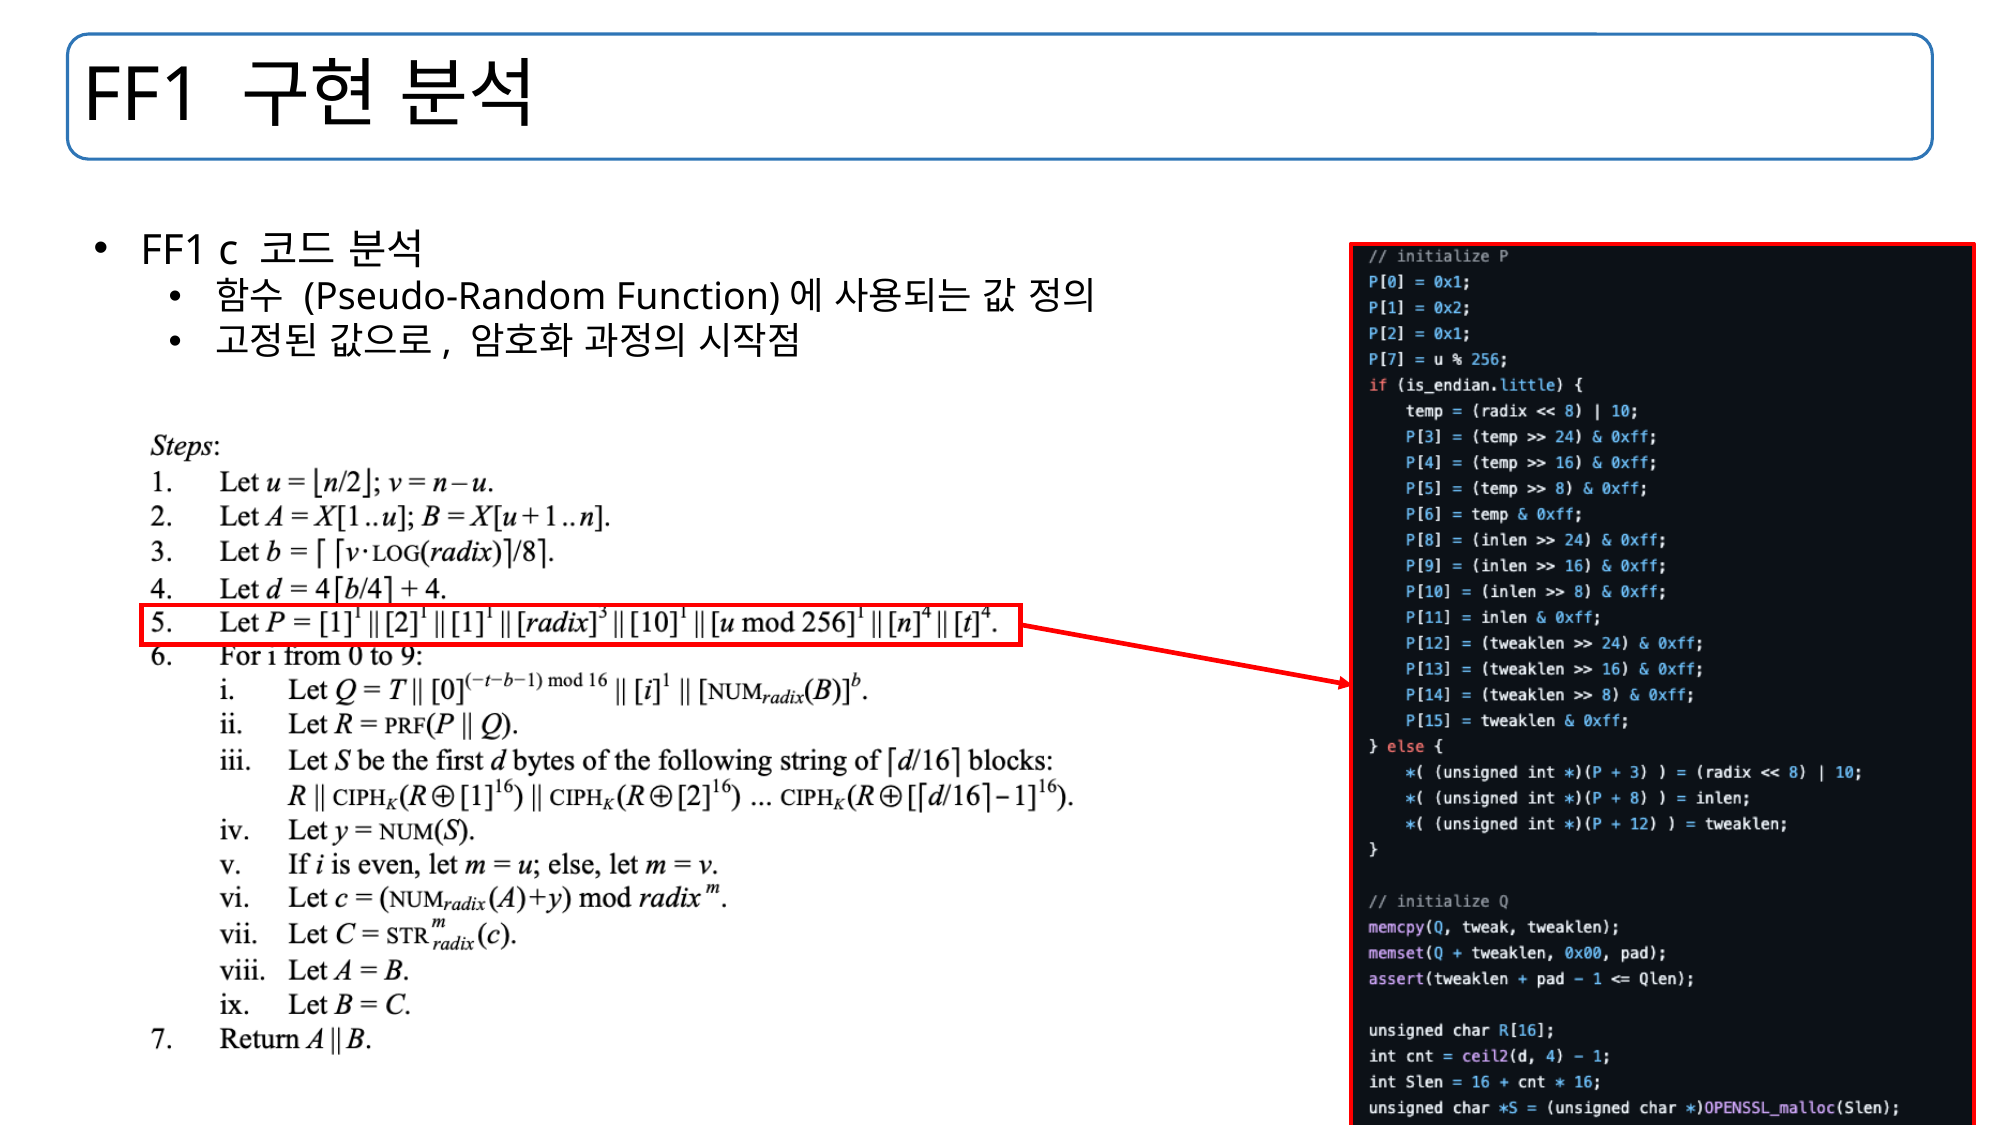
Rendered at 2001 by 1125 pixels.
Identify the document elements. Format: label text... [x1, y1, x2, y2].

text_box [141, 426, 1090, 1060]
picture [1352, 245, 1972, 1125]
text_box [1020, 624, 1353, 686]
title FF1 구현 분석 [67, 34, 1933, 160]
